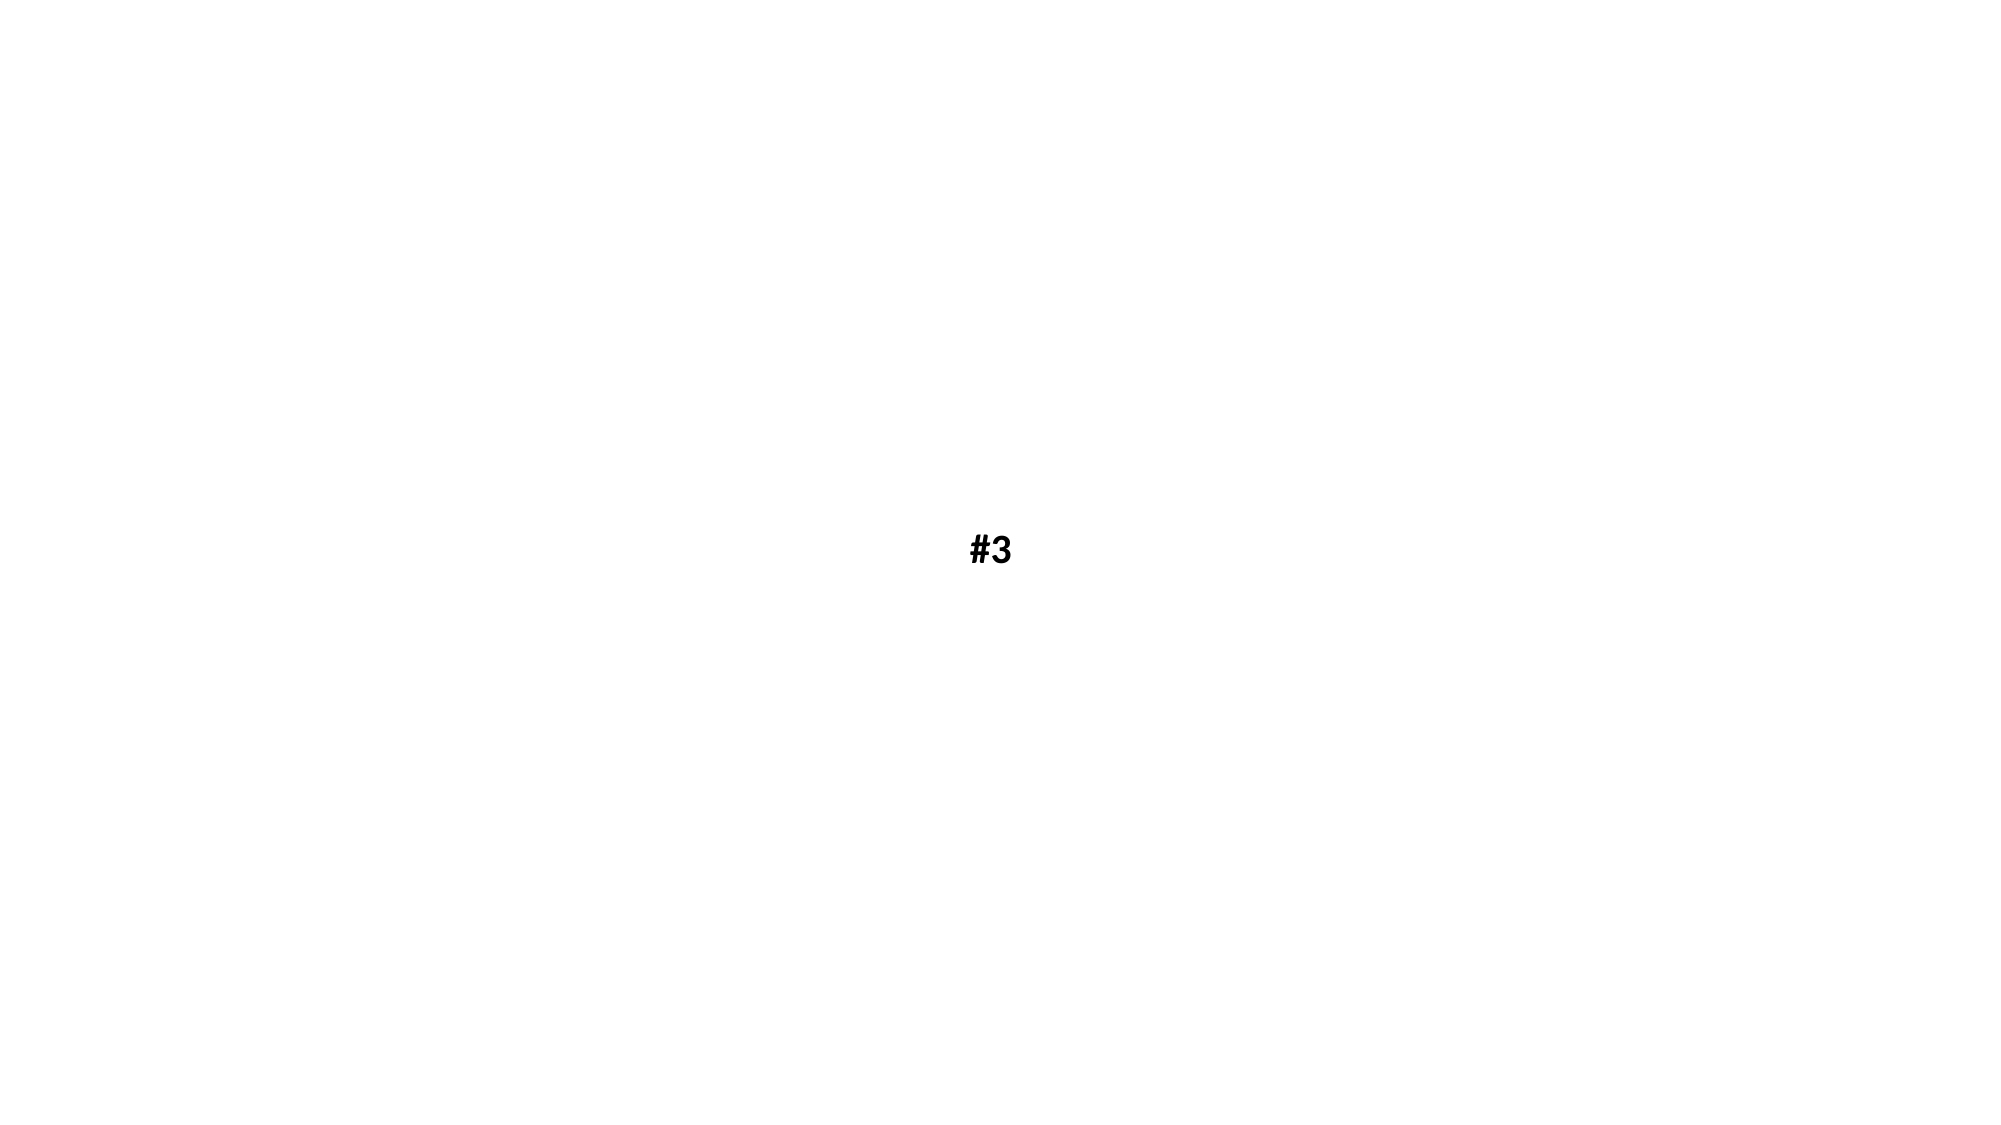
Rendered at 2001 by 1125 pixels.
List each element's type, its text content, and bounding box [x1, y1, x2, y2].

text_box #3 [955, 514, 1027, 580]
